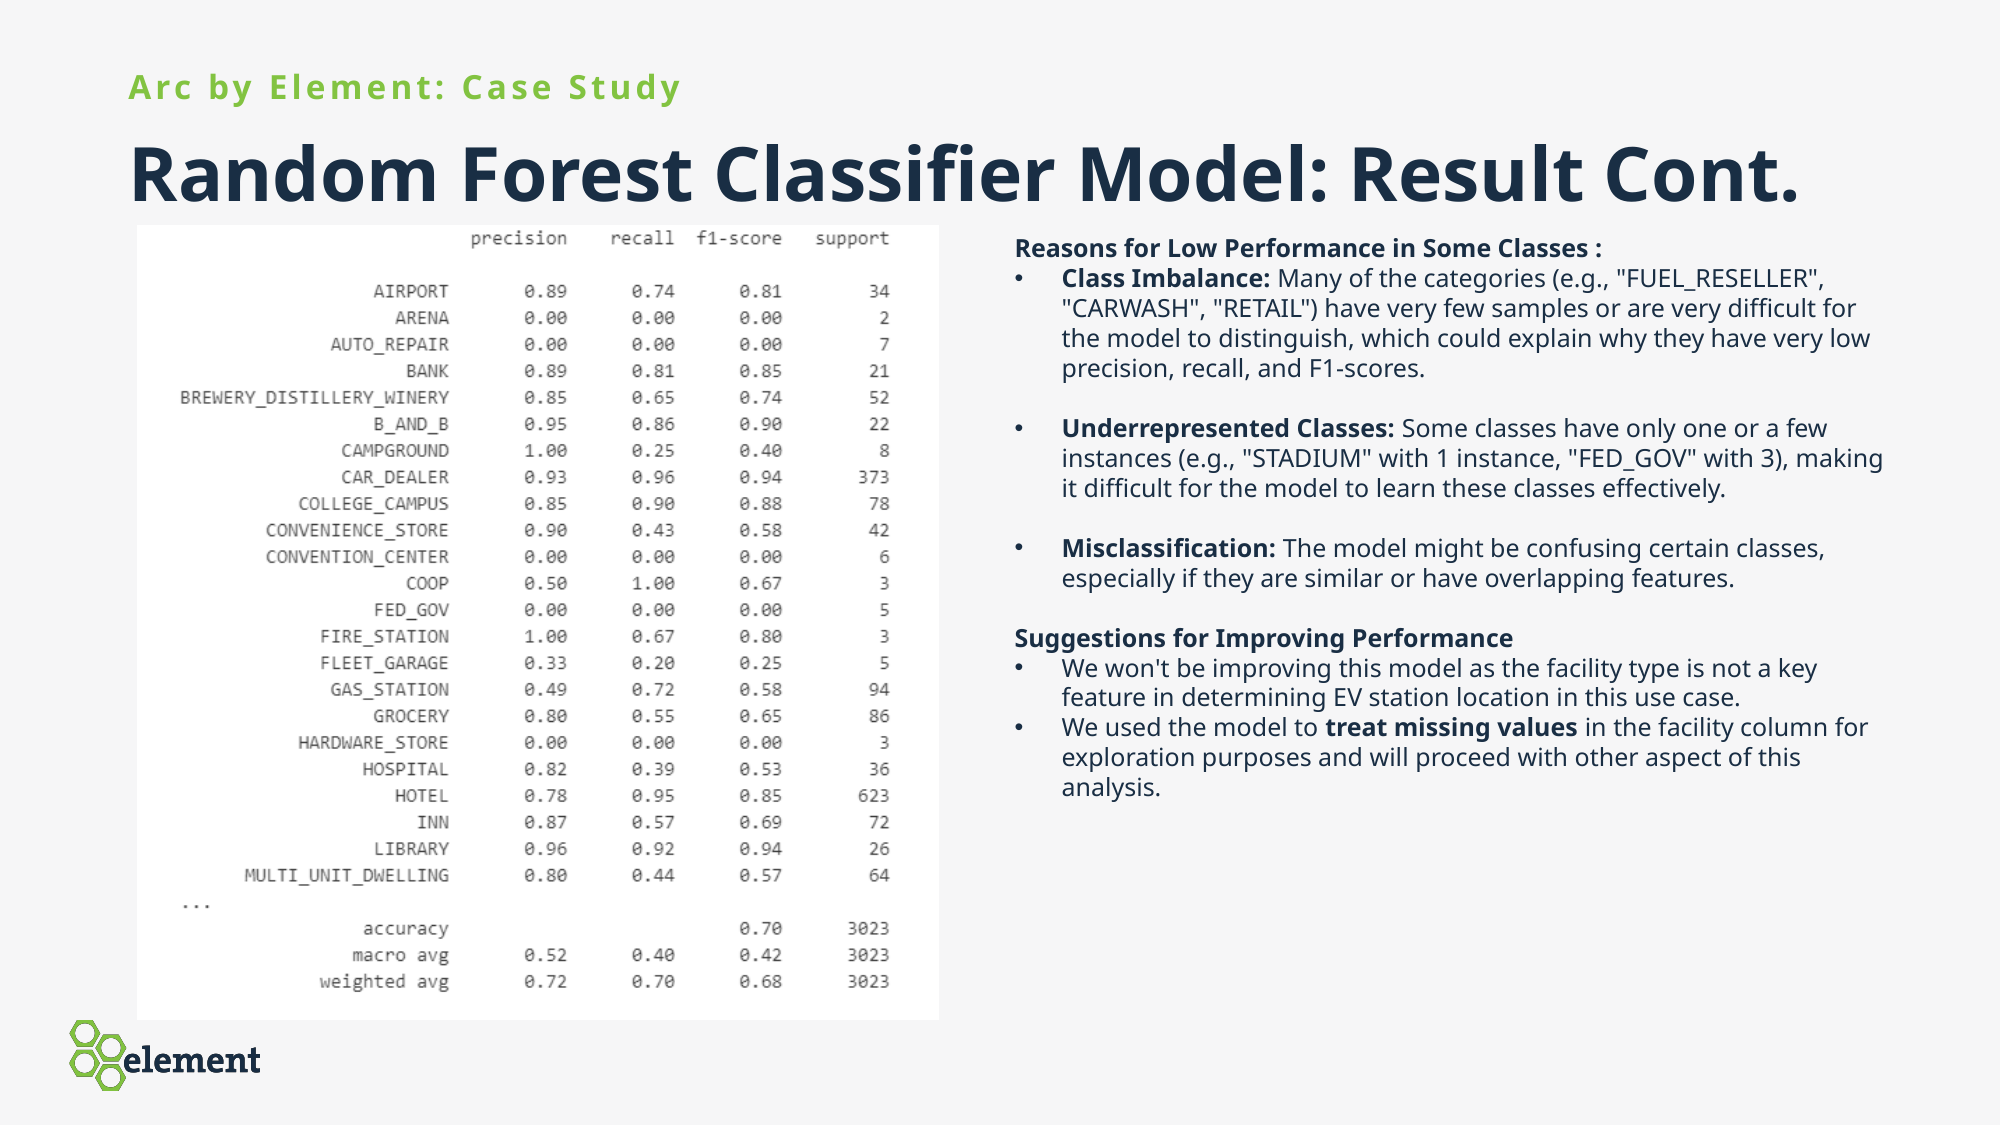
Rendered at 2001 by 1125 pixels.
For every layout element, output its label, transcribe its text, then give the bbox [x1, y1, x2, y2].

text_box Reasons for Low Performance in Some Classes : Class Imbalance: Many of the categories (e.g., "FUEL_RESELLER", "CARWASH", "RETAIL") have very few samples or are very difficult for the model to distinguish, which could explain why they have very low precision, recall, and F1-scores. Underrepresented Classes: Some classes have only one or a few instances (e.g., "STADIUM" with 1 instance, "FED_GOV" with 3), making it difficult for the model to learn these classes effectively. Misclassification: The model might be confusing certain classes, especially if they are similar or have overlapping features. Suggestions for Improving Performance We won't be improving this model as the facility type is not a key feature in determining EV station location in this use case. We used the model to treat missing values in the facility column for exploration purposes and will proceed with other aspect of this analysis. [999, 225, 1916, 810]
list Random Forest Classifier Model: Result Cont. [113, 109, 1916, 206]
picture [137, 225, 940, 1020]
list Arc by Element: Case Study [113, 63, 950, 112]
